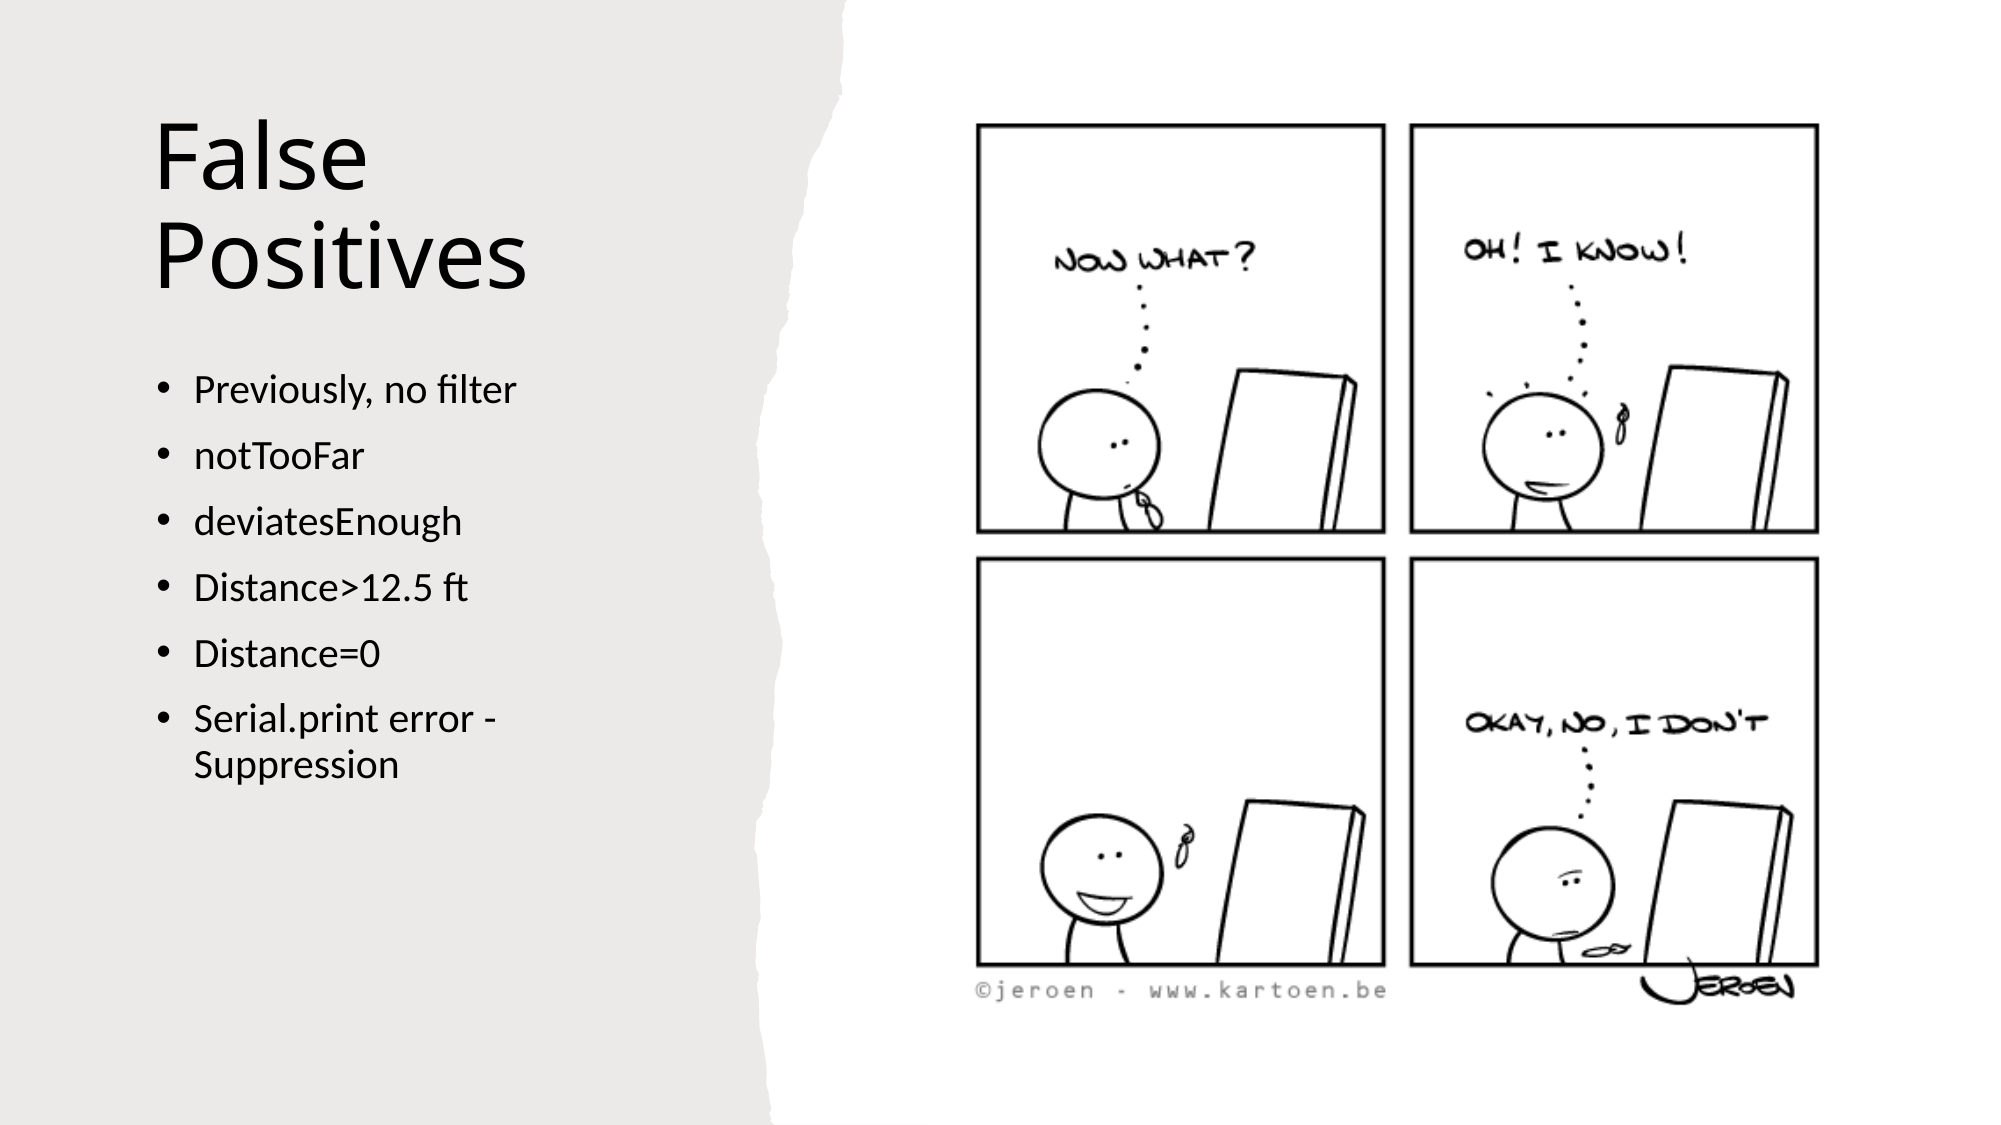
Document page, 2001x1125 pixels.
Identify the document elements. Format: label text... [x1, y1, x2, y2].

title False Positives [137, 99, 751, 319]
list Previously, no filter notTooFar deviatesEnough Distance>12.5 ft Distance=0 Serial.print error - Suppression [141, 359, 704, 1002]
picture [959, 108, 1837, 1021]
text_box [0, 0, 929, 1125]
text_box [756, 0, 2000, 1125]
